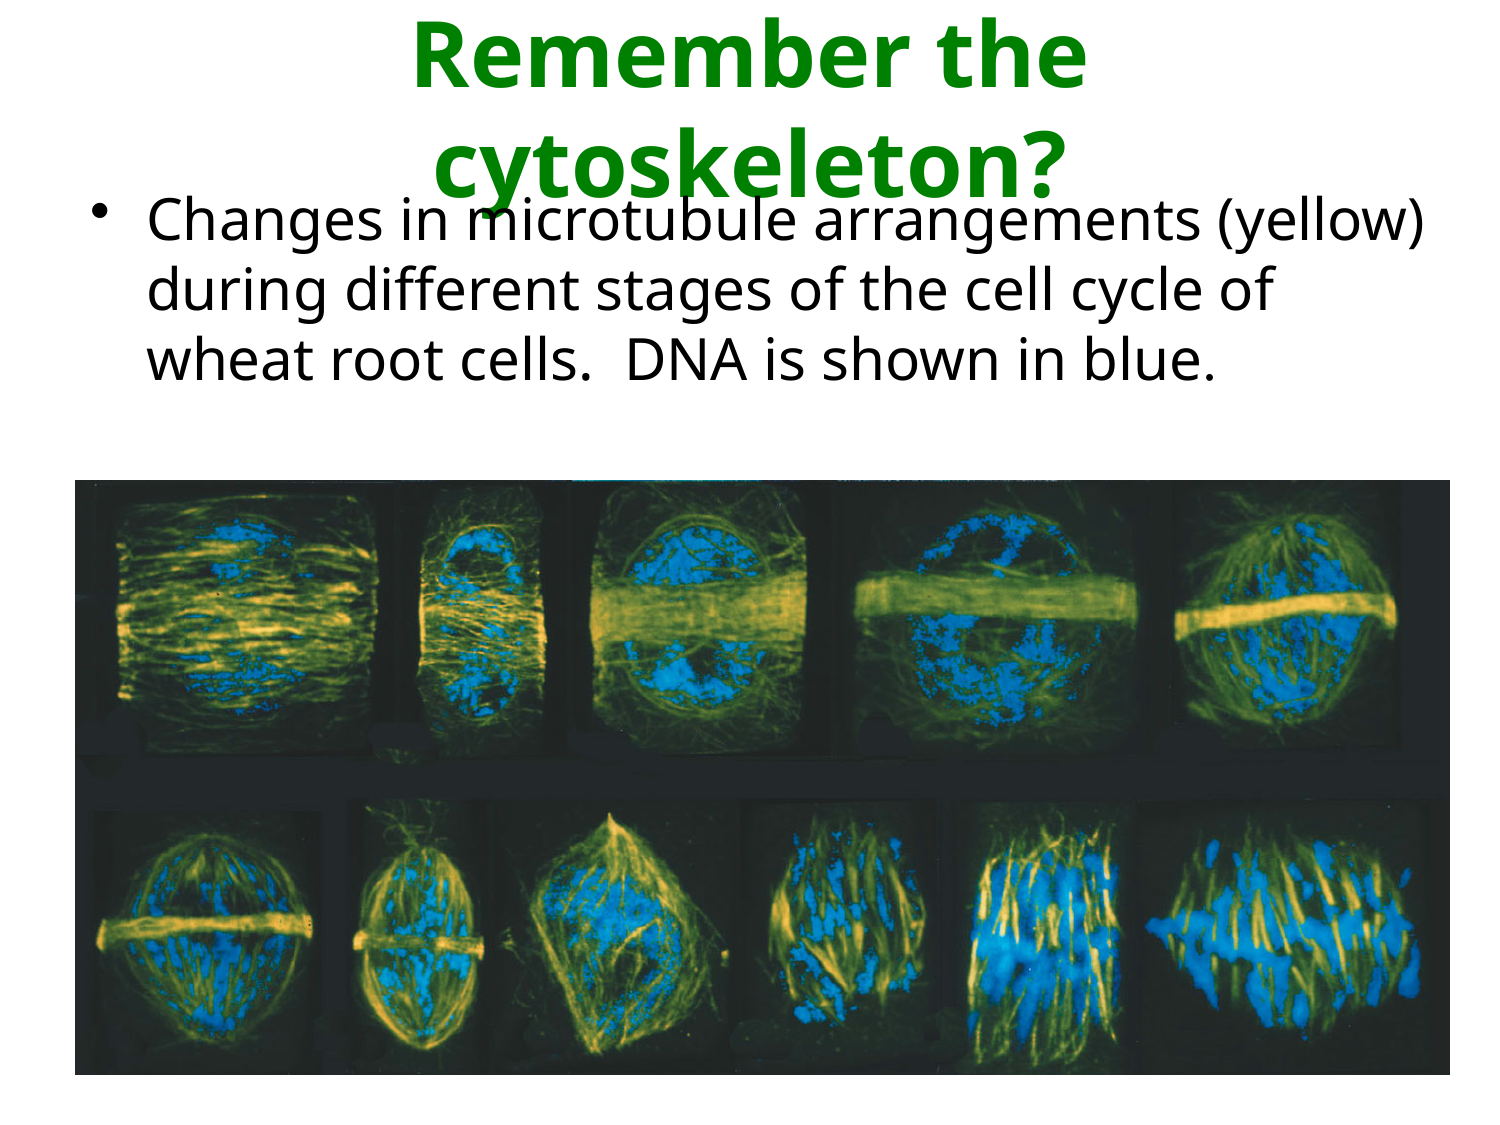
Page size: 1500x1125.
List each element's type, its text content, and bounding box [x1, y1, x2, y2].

list Changes in microtubule arrangements (yellow) during different stages of the cell cycle of wheat root cells. DNA is shown in blue. [75, 174, 1463, 463]
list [74, 480, 1450, 1075]
title Remember the cytoskeleton? [75, 12, 1425, 174]
